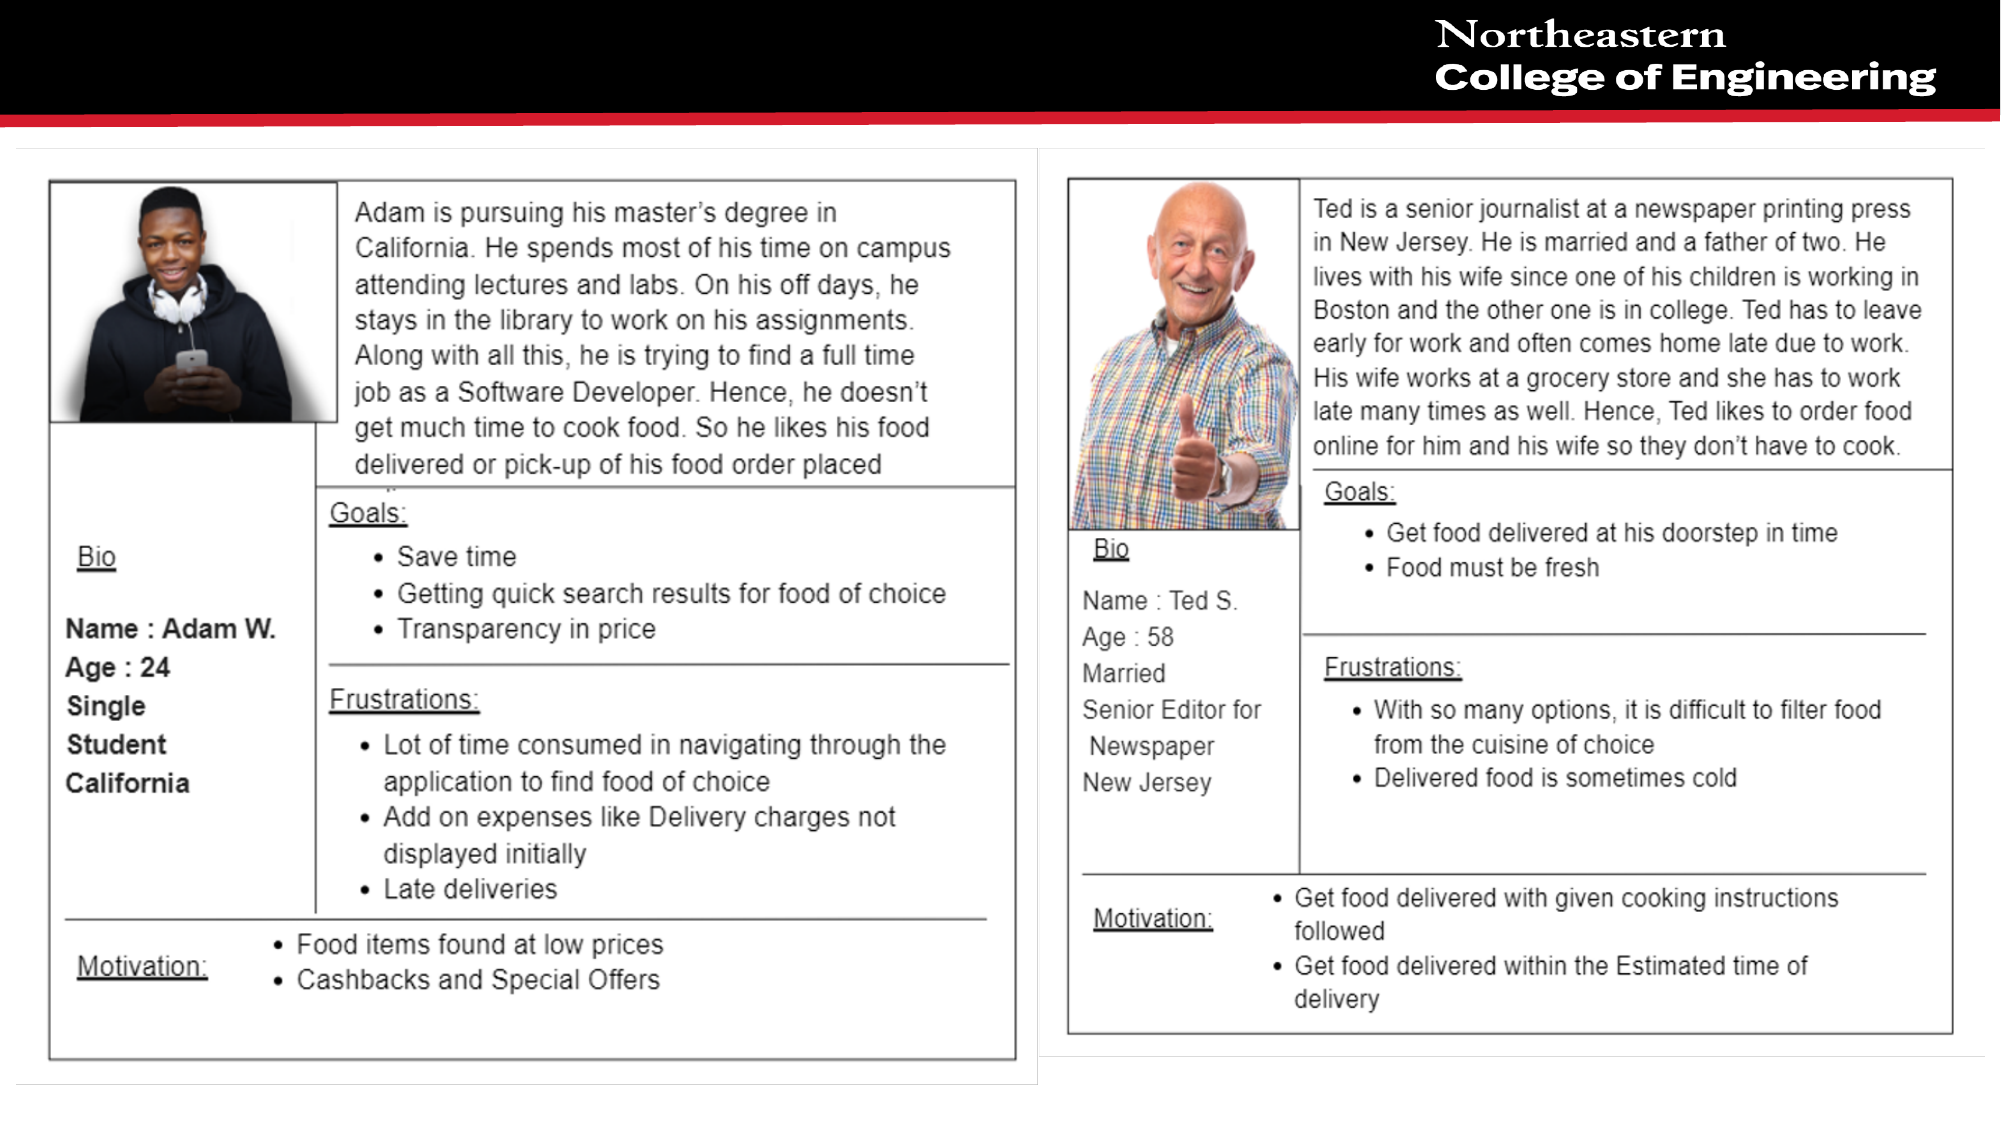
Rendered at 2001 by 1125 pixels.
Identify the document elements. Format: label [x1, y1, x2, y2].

picture [1413, 11, 1978, 121]
picture [15, 147, 1985, 1086]
